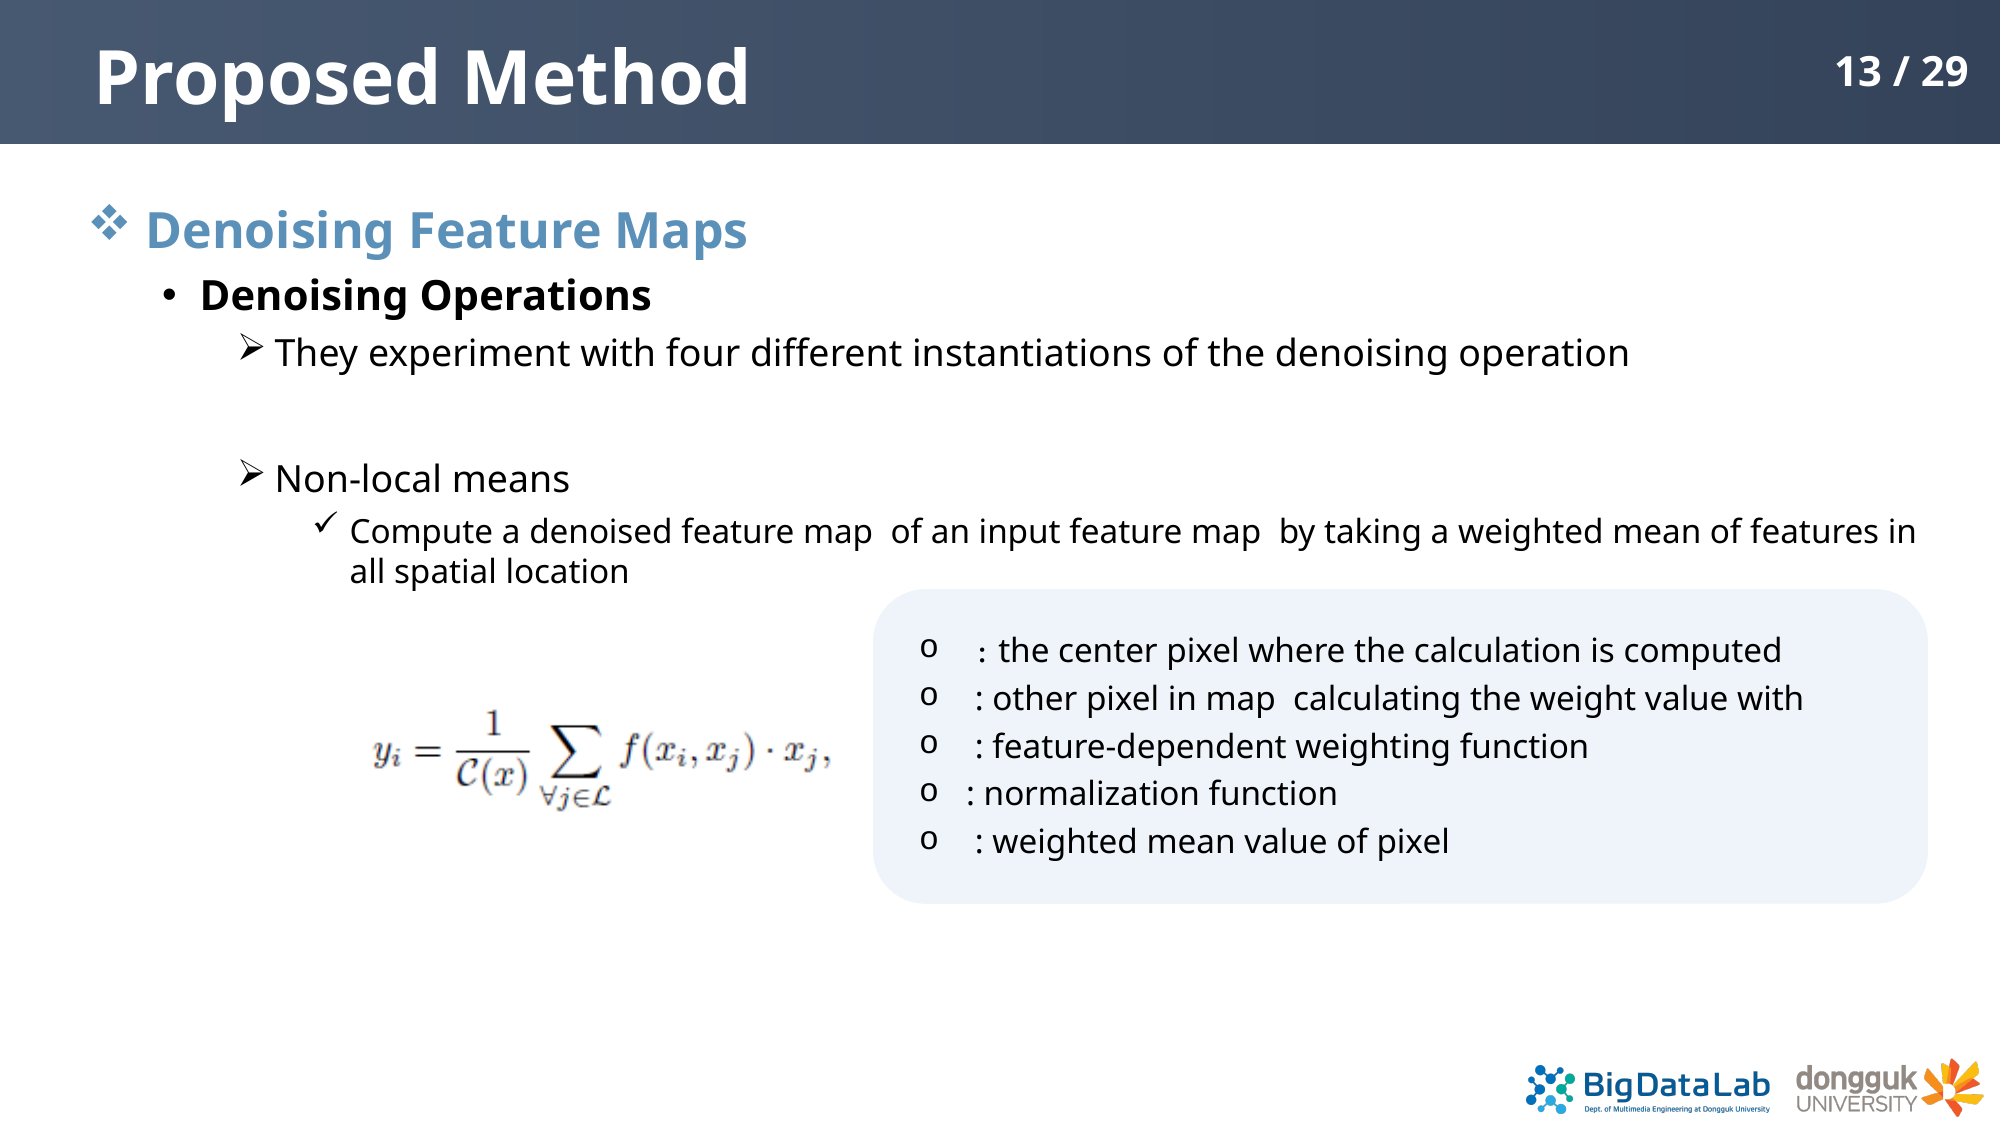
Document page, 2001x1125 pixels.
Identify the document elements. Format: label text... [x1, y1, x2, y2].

title Proposed Method [78, 21, 1935, 128]
picture [348, 683, 850, 831]
picture [1526, 1065, 1770, 1114]
text_box [871, 588, 1929, 905]
slide_number 13 / 29 [1769, 21, 1984, 126]
